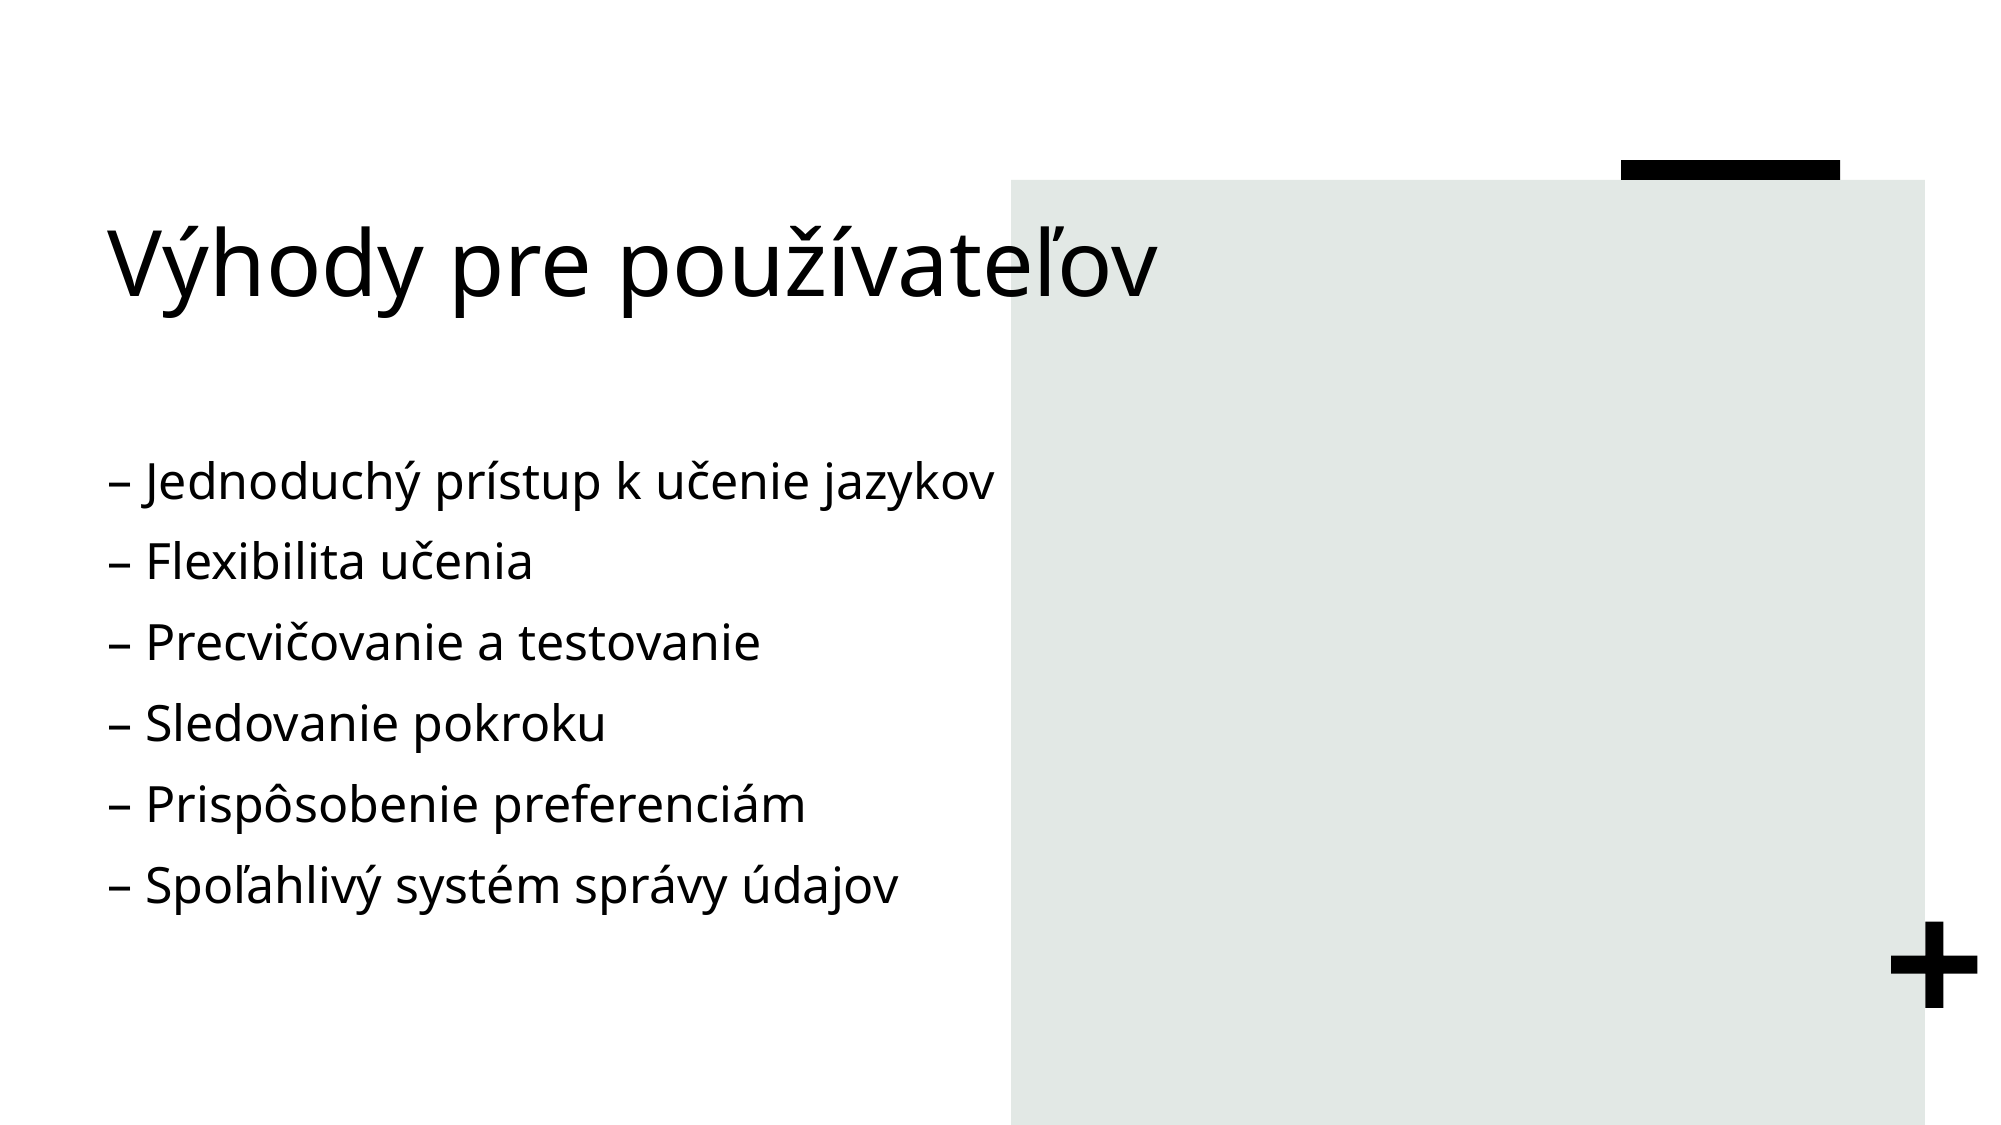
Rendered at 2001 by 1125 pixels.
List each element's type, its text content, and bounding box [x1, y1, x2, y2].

list Jednoduchý prístup k učenie jazykov Flexibilita učenia Precvičovanie a testovanie Sledovanie pokroku Prispôsobenie preferenciám Spoľahlivý systém správy údajov [92, 441, 1449, 965]
title Výhody pre používateľov [92, 197, 1449, 435]
